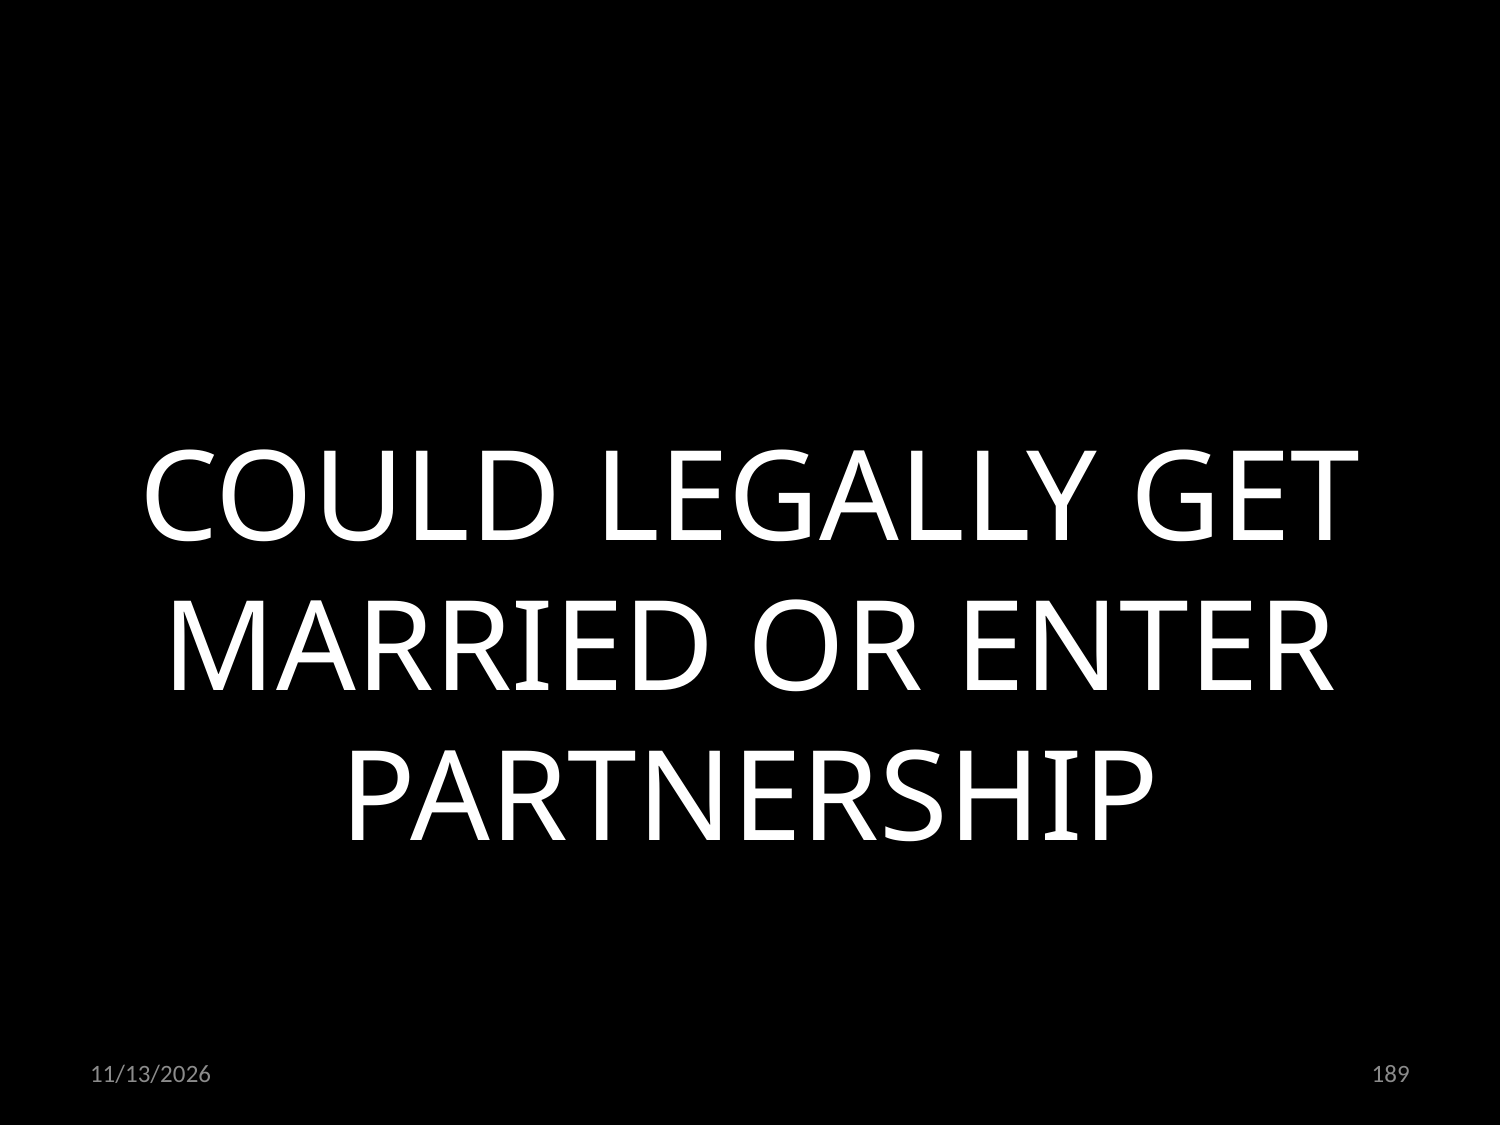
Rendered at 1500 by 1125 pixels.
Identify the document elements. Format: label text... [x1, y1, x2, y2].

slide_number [75, 1042, 425, 1103]
slide_number 189 [1074, 1042, 1425, 1103]
list COULD LEGALLY GET MARRIED OR ENTER PARTNERSHIP [0, 408, 1500, 510]
